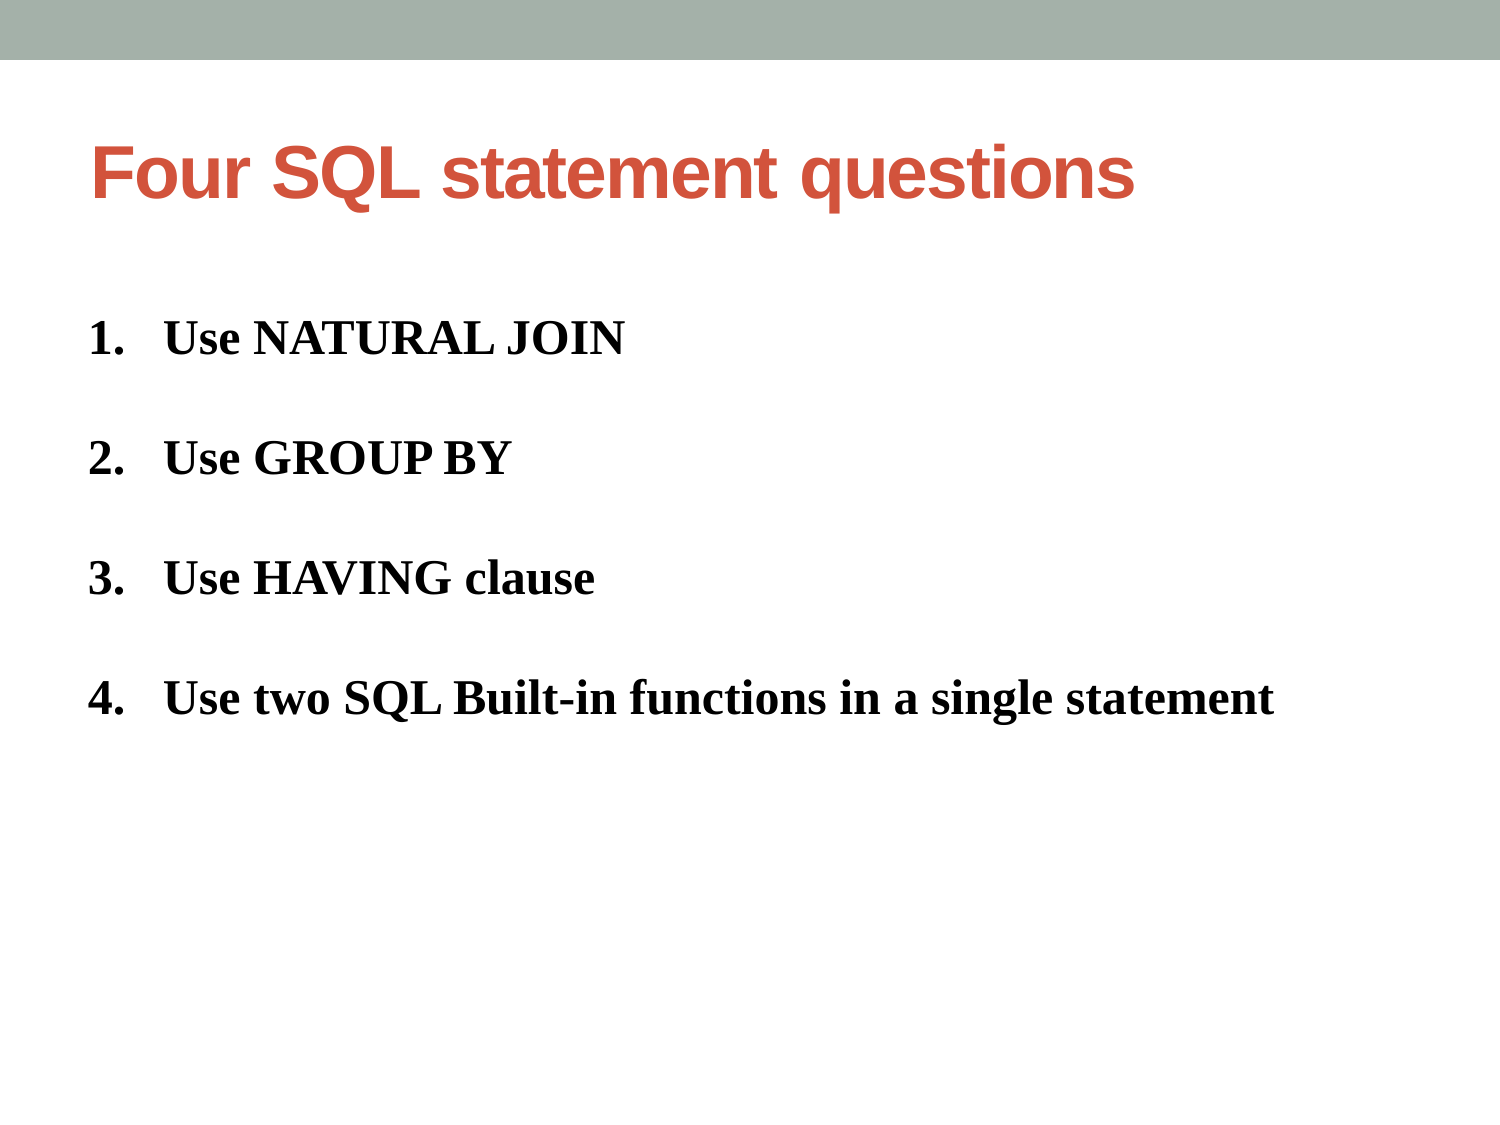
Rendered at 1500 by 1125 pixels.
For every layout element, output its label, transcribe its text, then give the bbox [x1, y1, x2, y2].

title Four SQL statement questions [87, 123, 1413, 312]
text_box Use NATURAL JOIN Use GROUP BY Use HAVING clause Use two SQL Built-in functions in a single statement [87, 312, 1386, 725]
